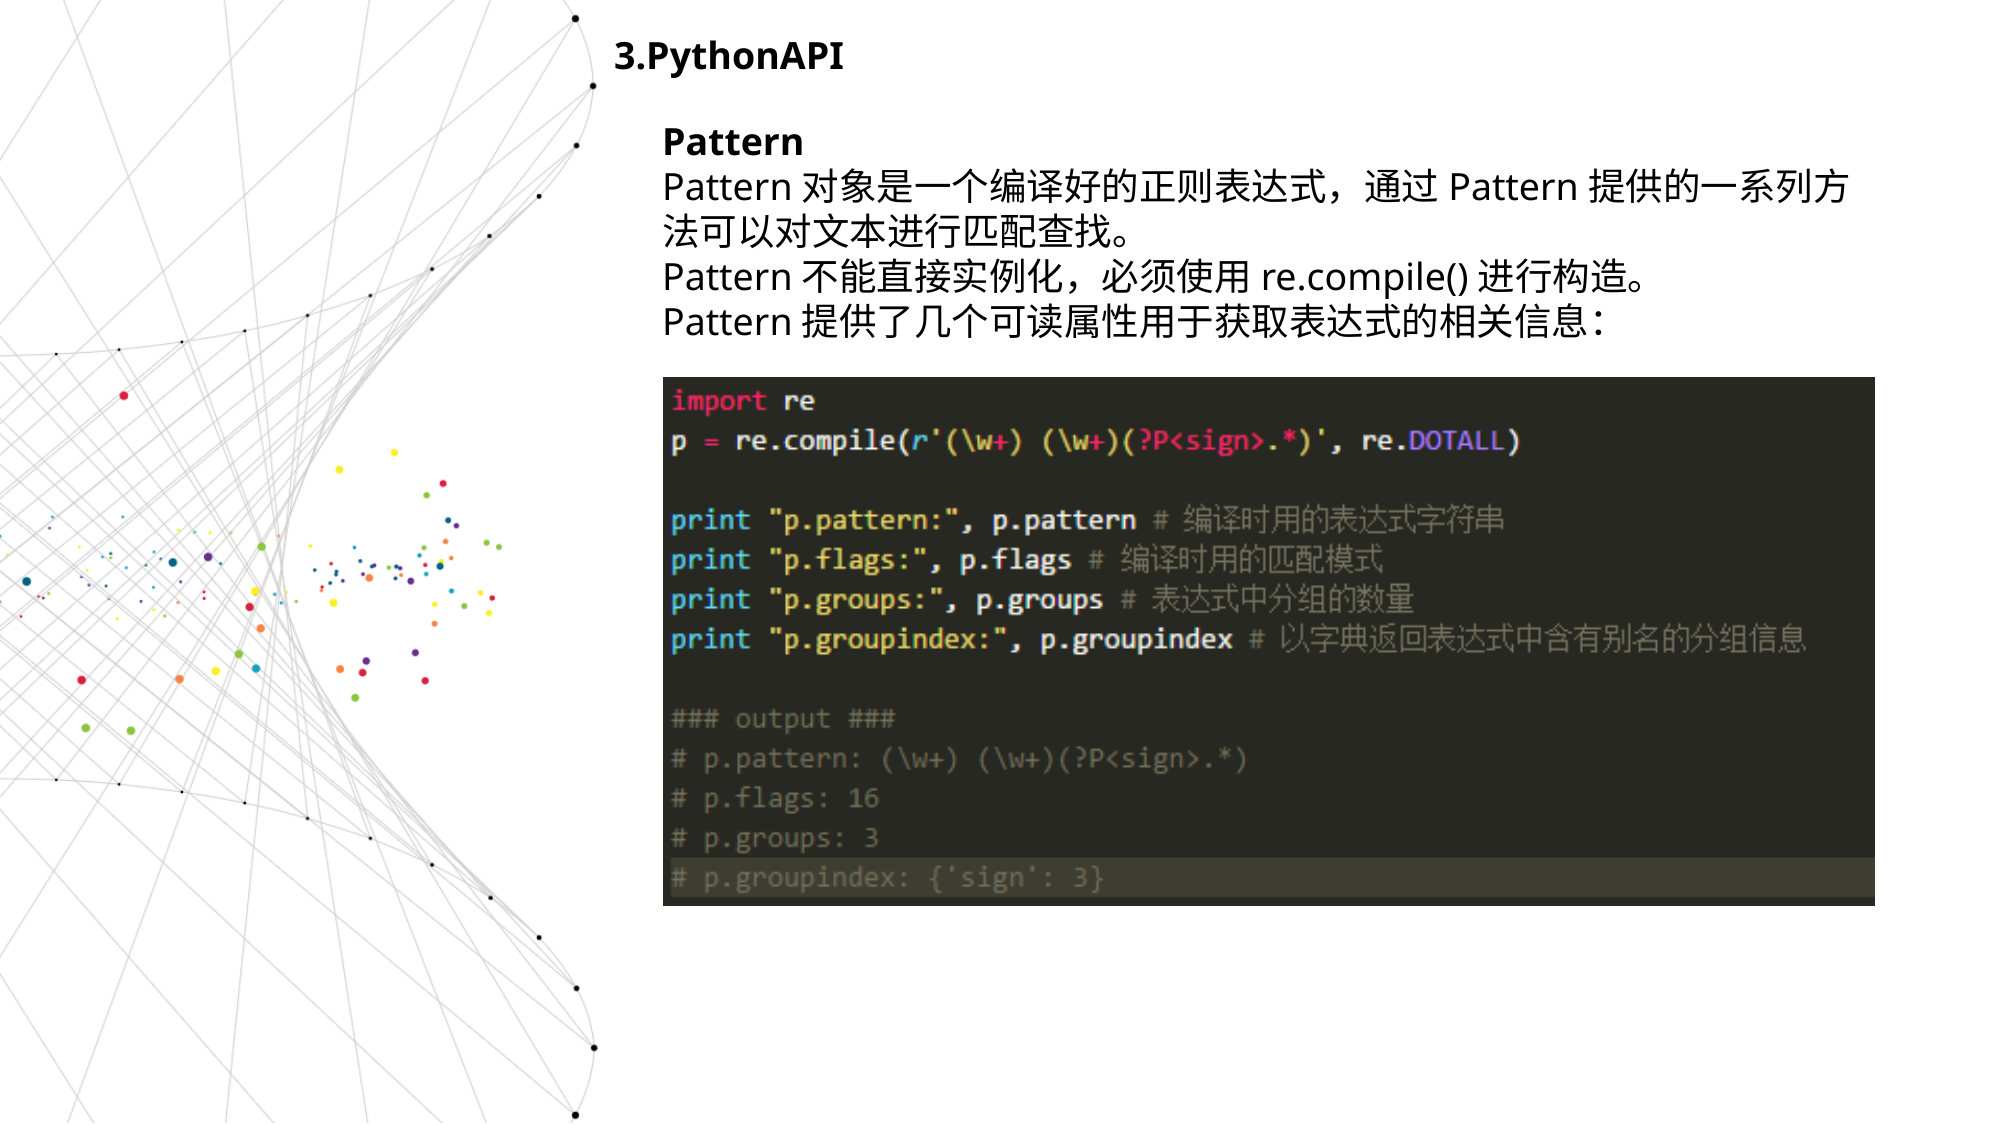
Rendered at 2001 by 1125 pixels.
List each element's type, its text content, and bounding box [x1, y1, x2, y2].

text_box 3.PythonAPI [599, 11, 960, 104]
picture [0, 0, 1875, 1123]
text_box Pattern Pattern对象是一个编译好的正则表达式，通过Pattern提供的一系列方法可以对文本进行匹配查找。 Pattern不能直接实例化，必须使用re.compile()进行构造。 Pattern提供了几个可读属性用于获取表达式的相关信息： [647, 110, 1890, 351]
